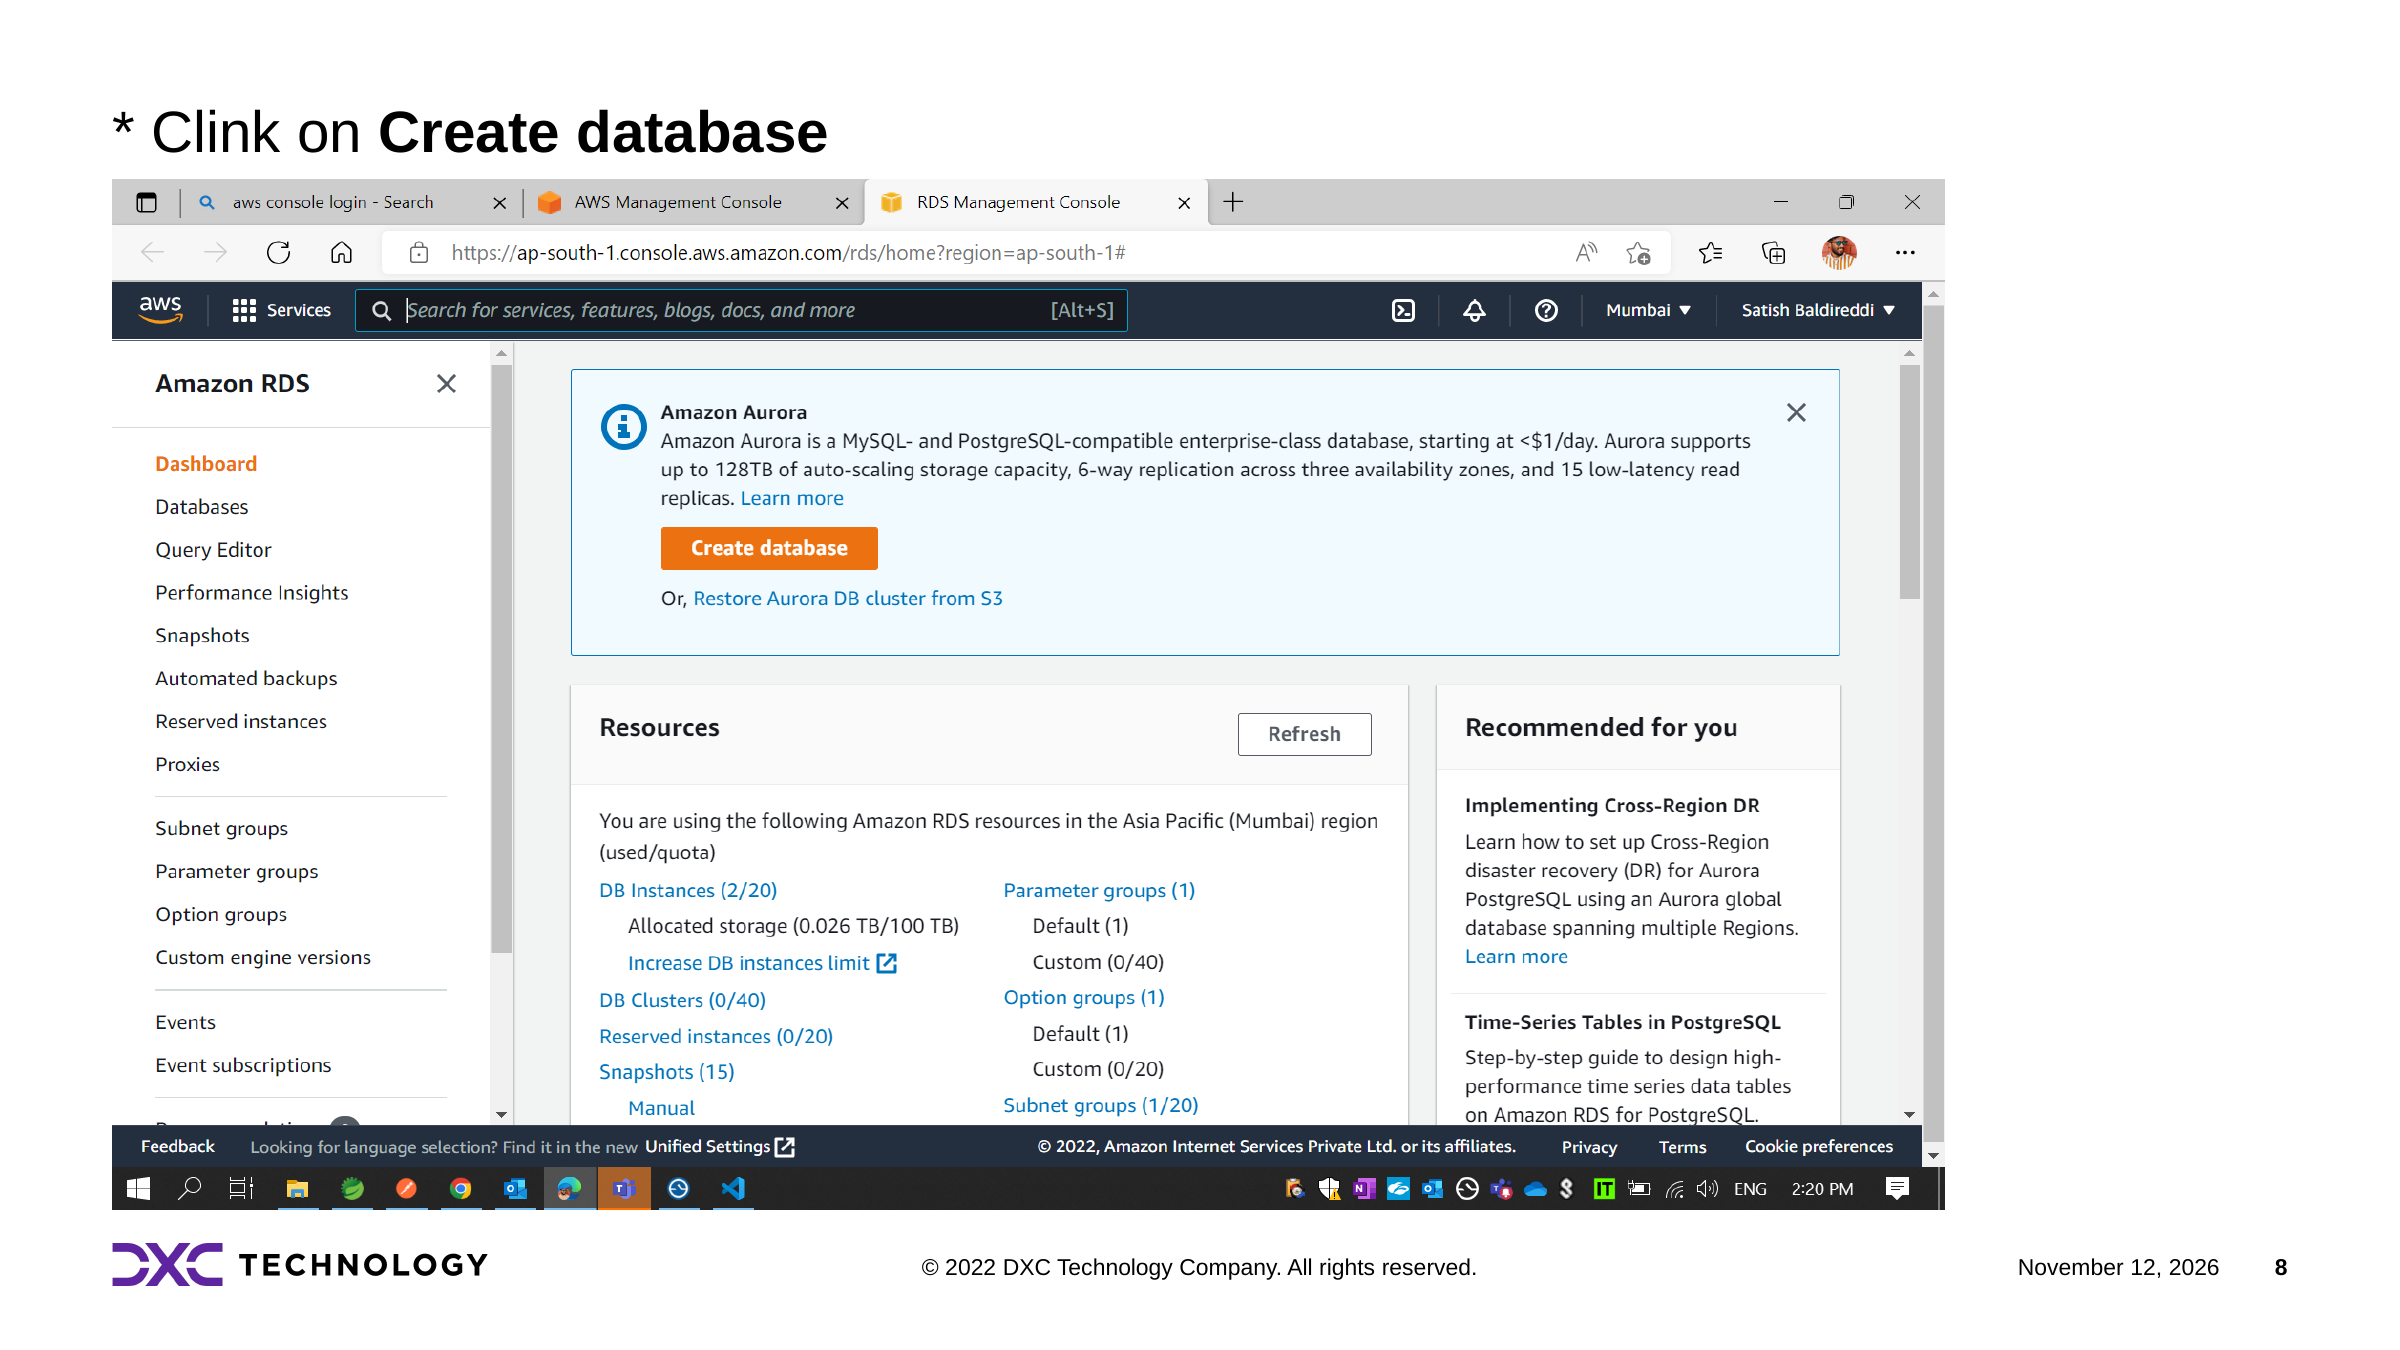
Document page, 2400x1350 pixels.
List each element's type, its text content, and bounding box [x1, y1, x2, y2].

title * Clink on Create database [112, 104, 2288, 338]
picture [112, 1243, 488, 1286]
picture [112, 179, 1945, 1210]
